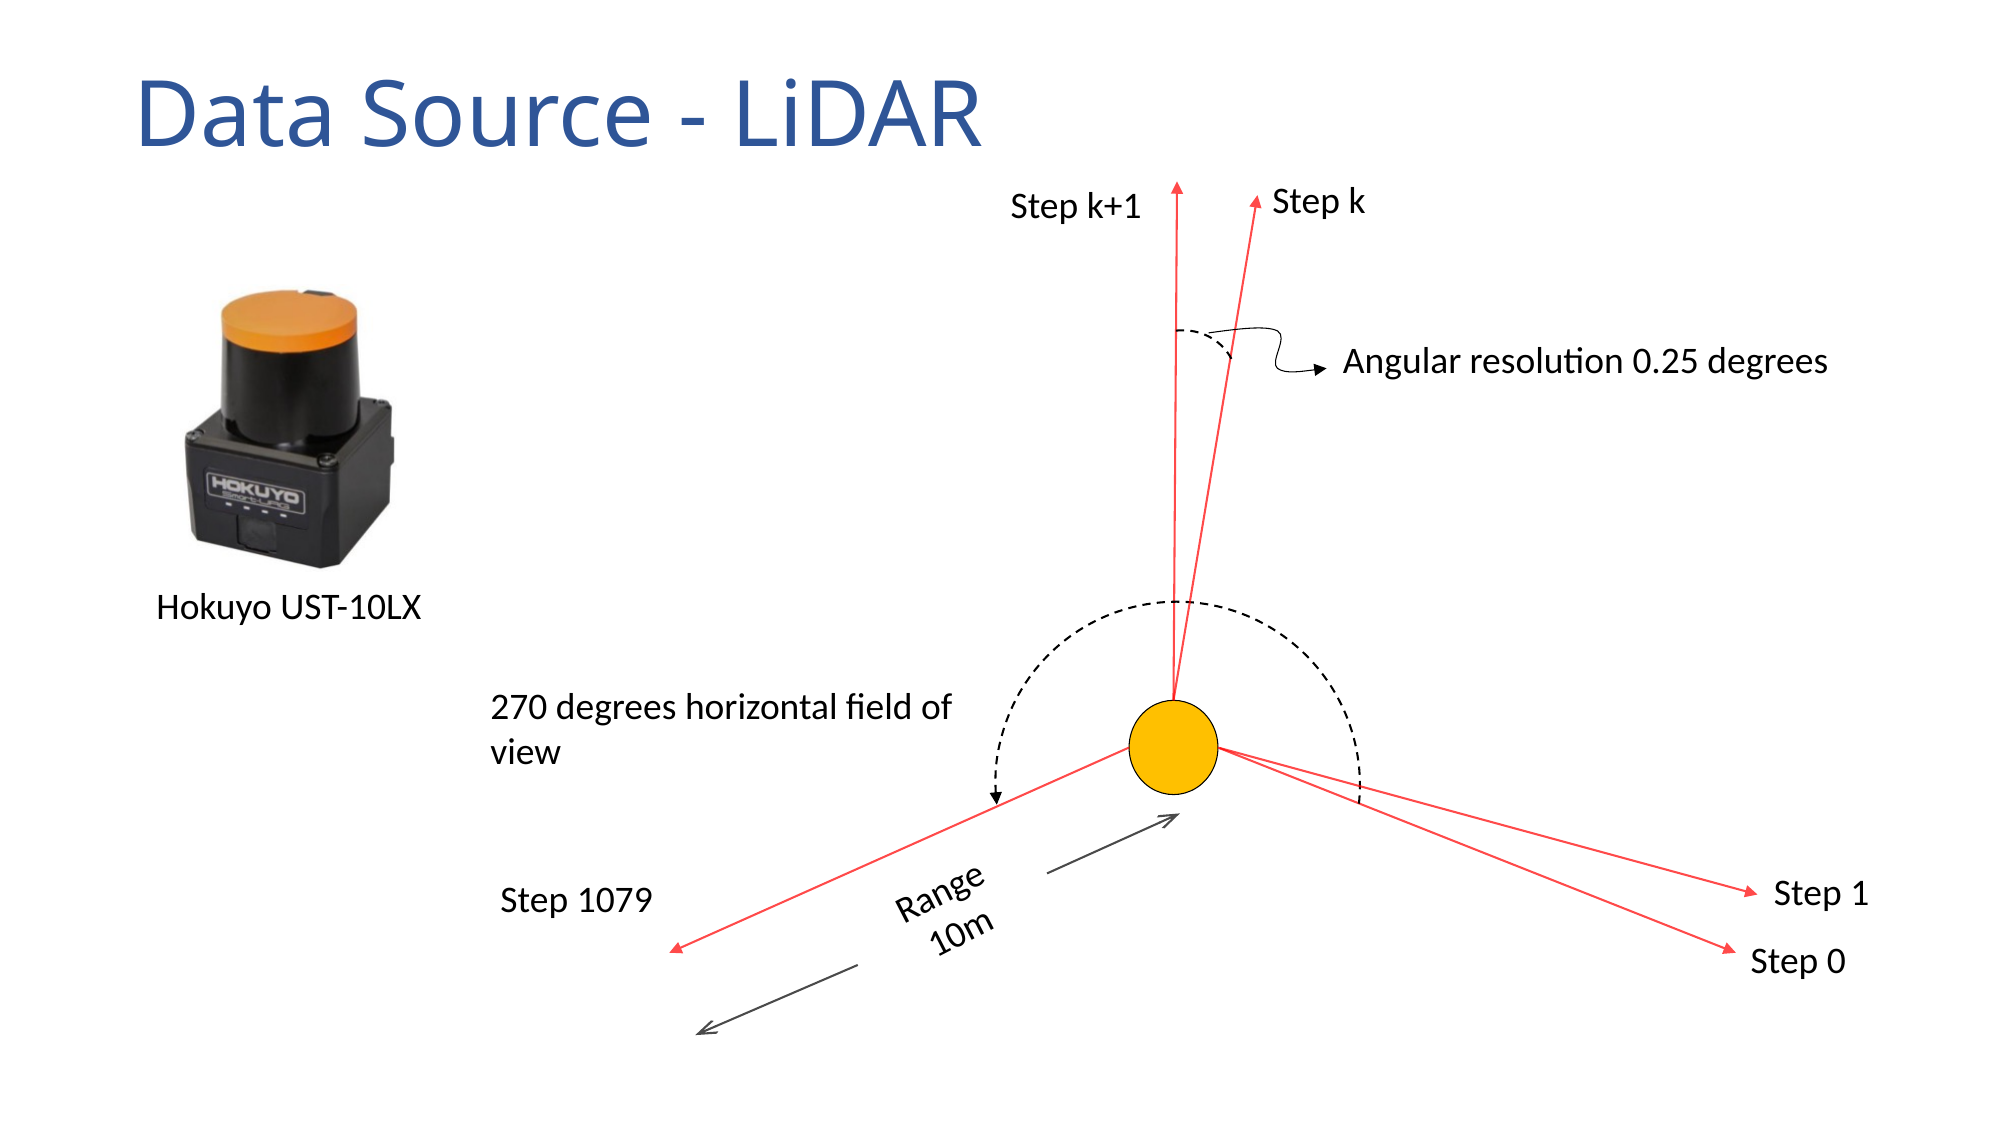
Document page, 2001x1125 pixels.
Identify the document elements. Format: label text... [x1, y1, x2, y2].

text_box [475, 168, 1939, 1036]
picture [180, 284, 397, 572]
text_box Hokuyo UST-10LX [102, 574, 475, 635]
title Data Source - LiDAR [118, 8, 1844, 226]
